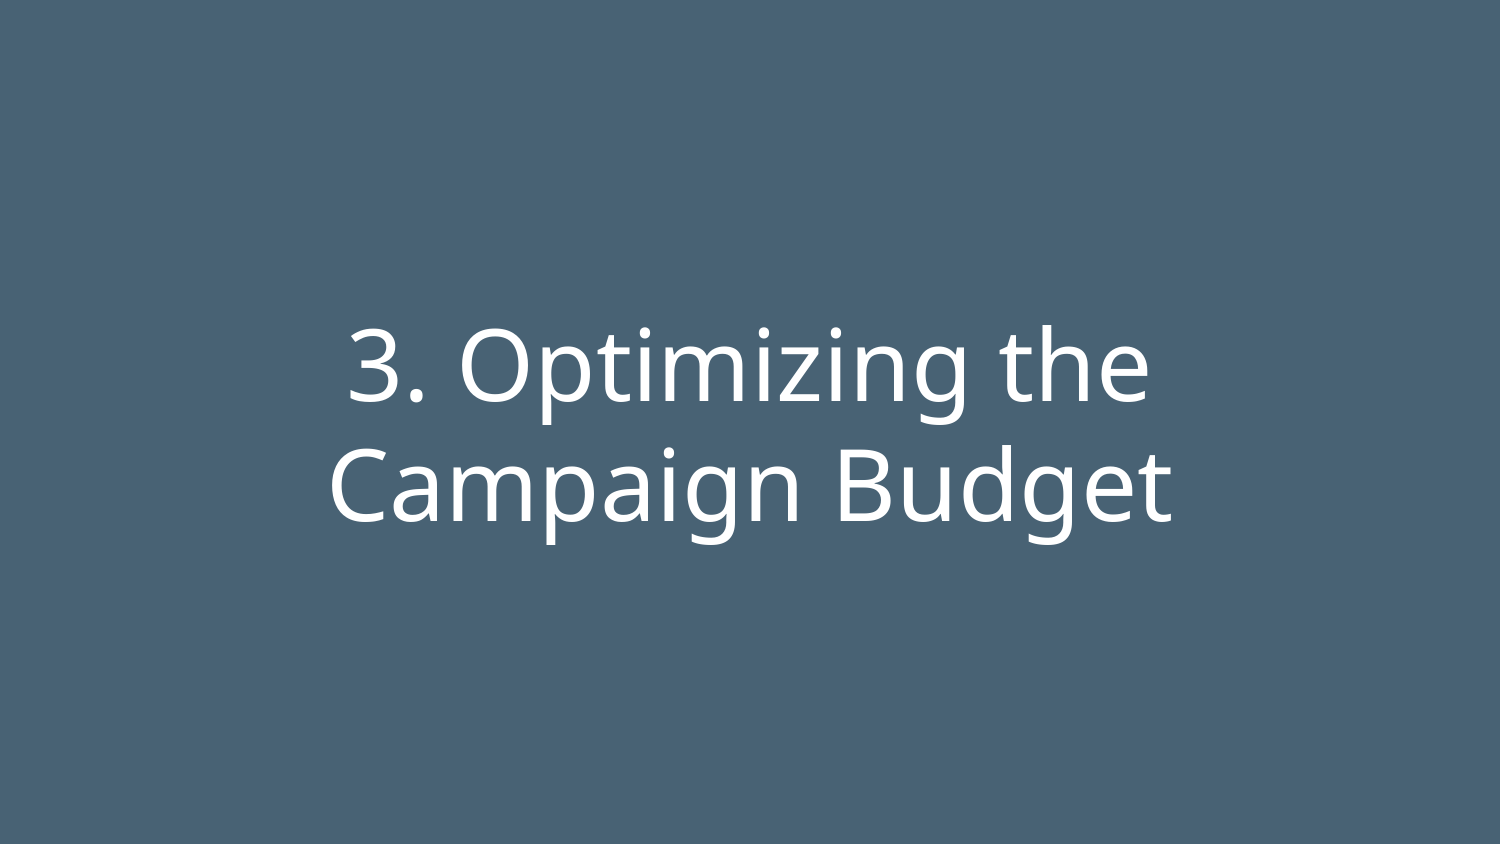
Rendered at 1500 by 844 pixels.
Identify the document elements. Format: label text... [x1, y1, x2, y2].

text_box 3. Optimizing the Campaign Budget [123, 253, 1377, 591]
